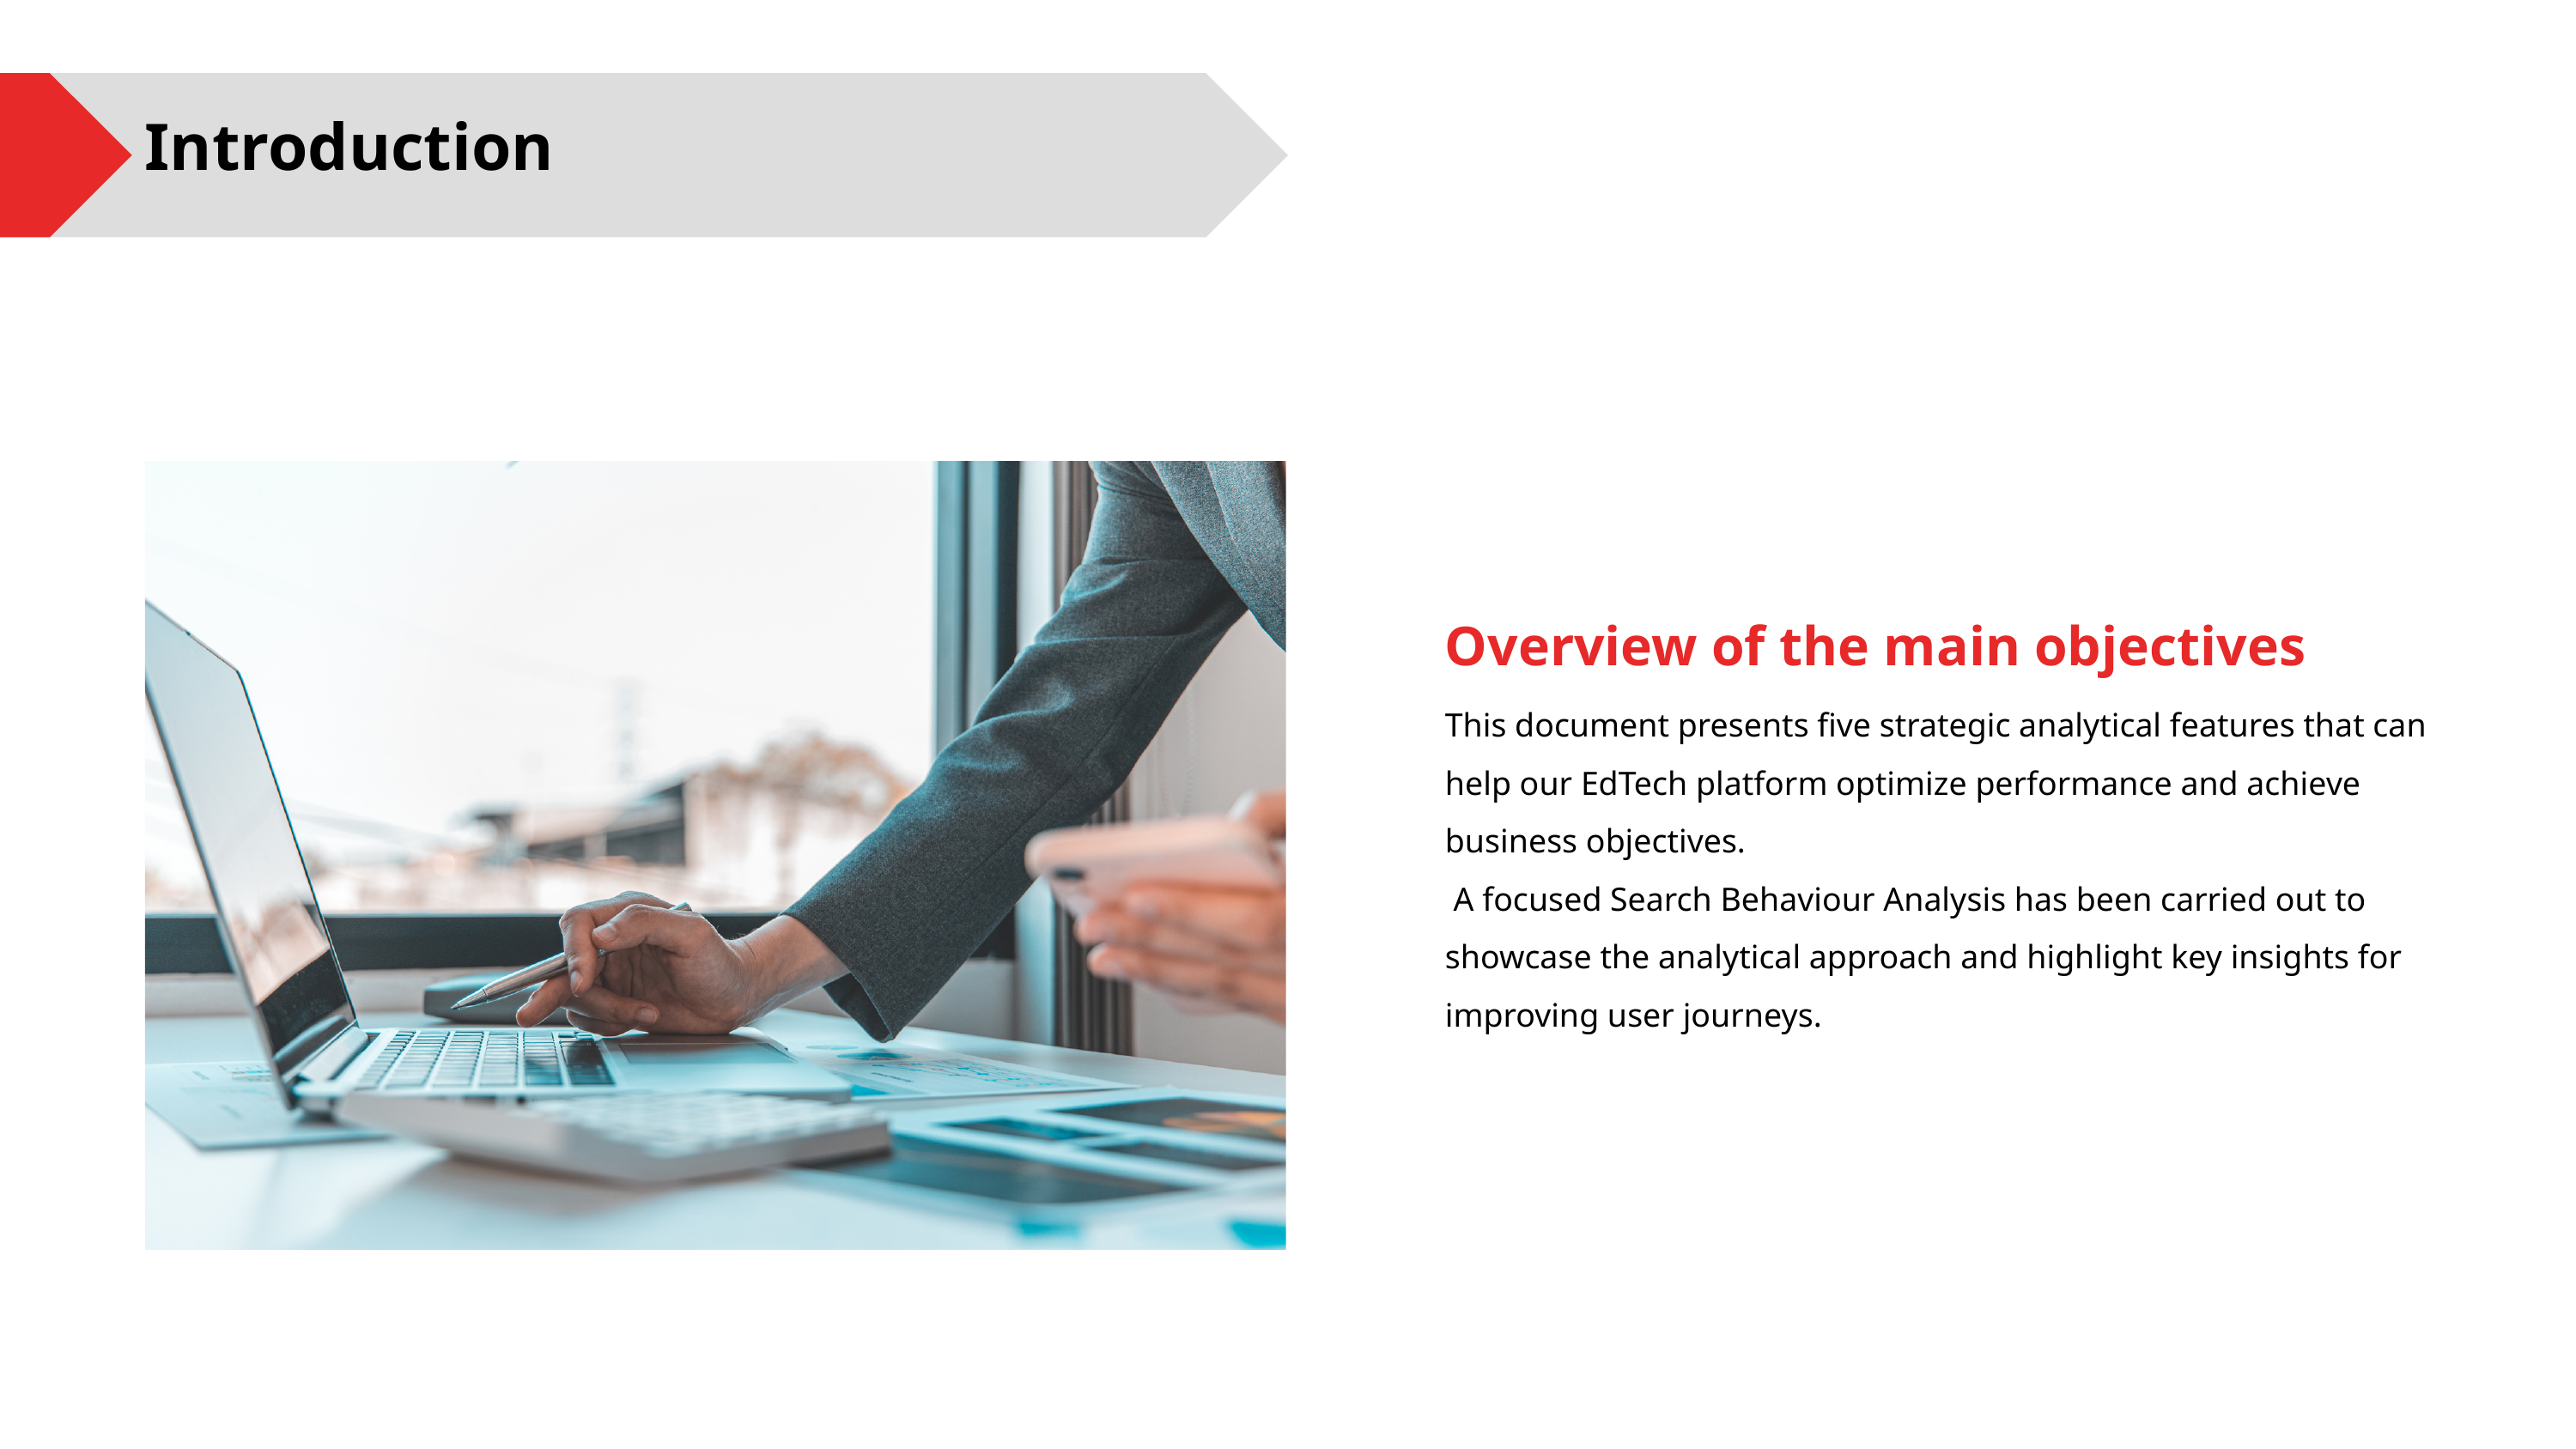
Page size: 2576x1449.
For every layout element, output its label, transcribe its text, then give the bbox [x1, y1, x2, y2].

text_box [0, 72, 132, 238]
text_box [132, 72, 1289, 238]
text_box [144, 461, 1286, 1251]
text_box Overview of the main objectives [1444, 611, 2432, 676]
text_box This document presents five strategic analytical features that can help our EdTech platform optimize performance and achieve business objectives. A focused Search Behaviour Analysis has been carried out to showcase the analytical approach and highlight key insights for improving user journeys. [1444, 685, 2432, 1034]
